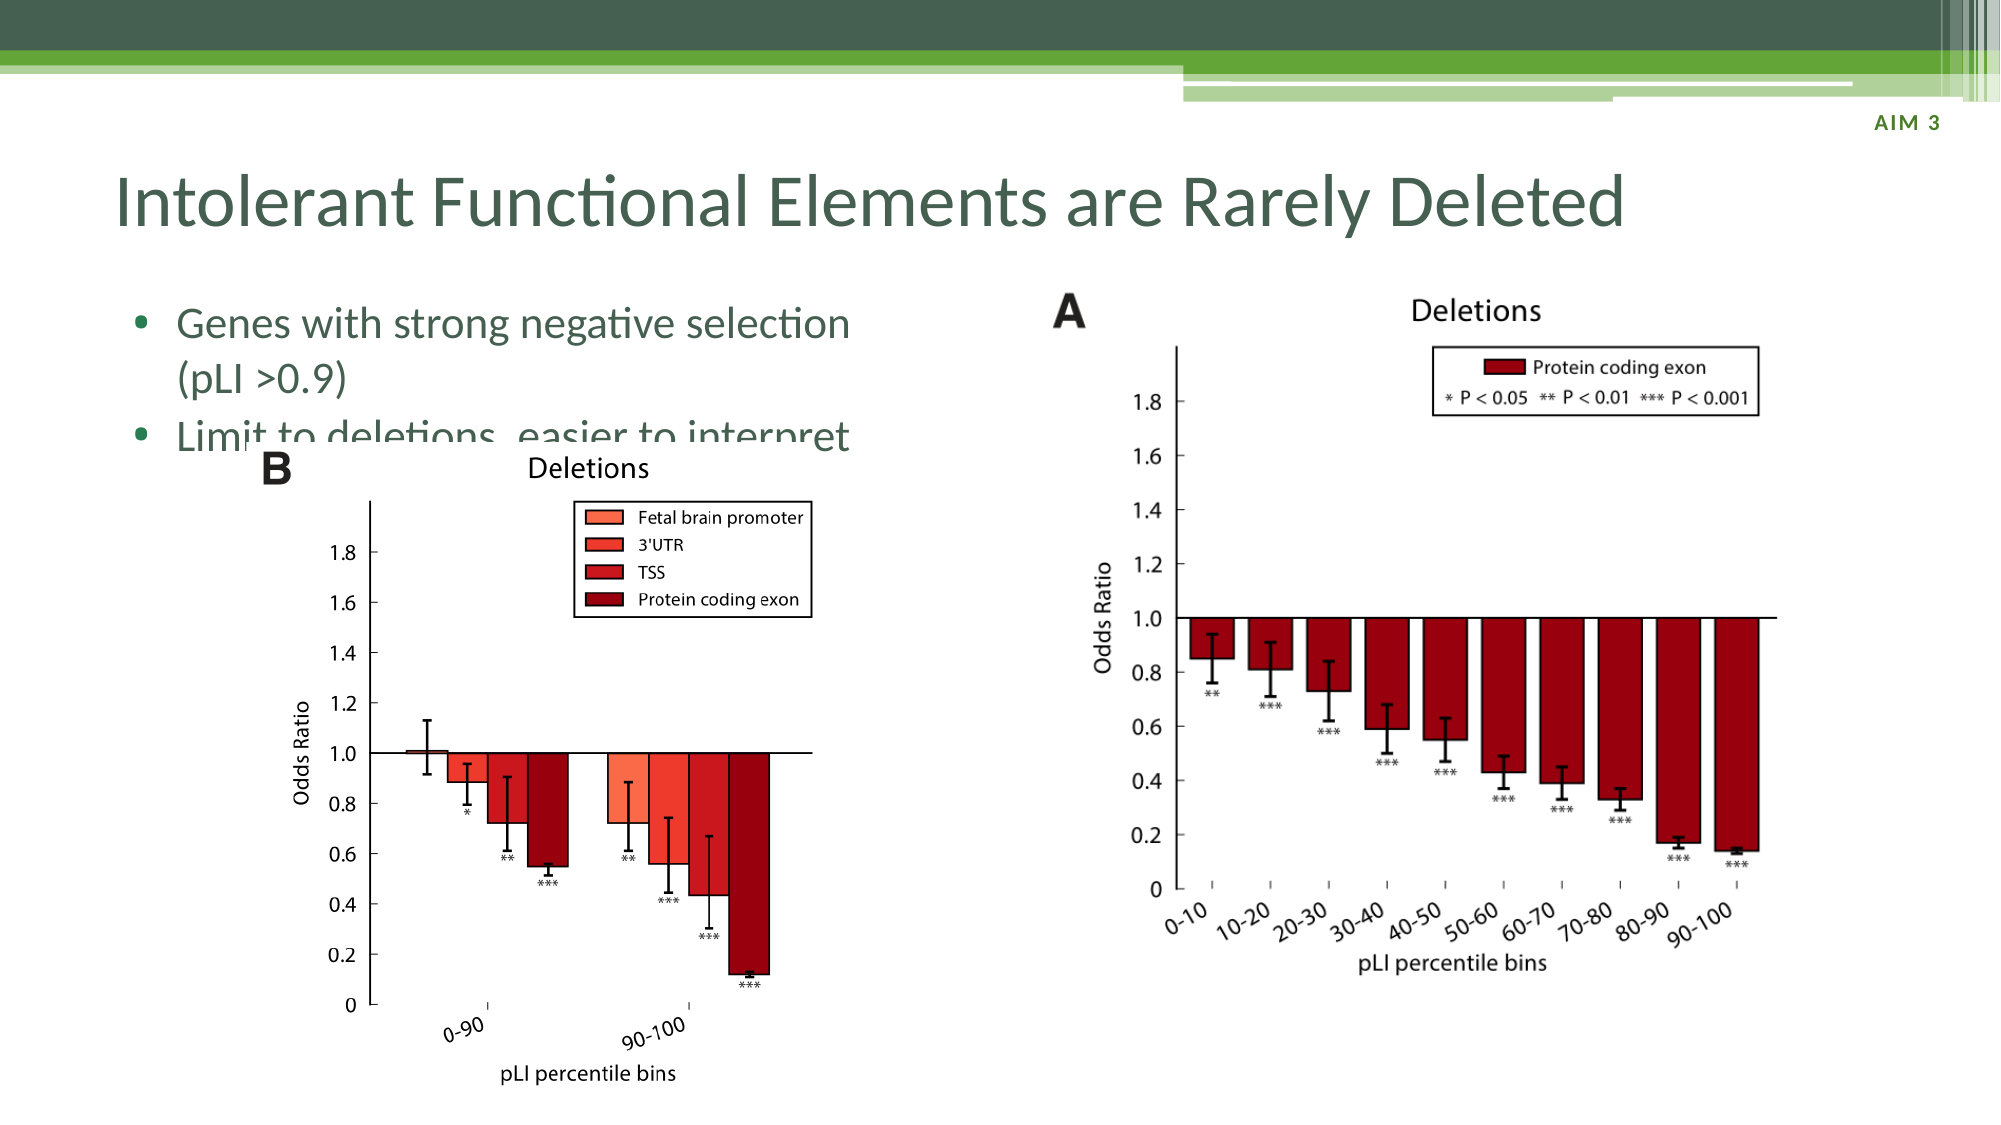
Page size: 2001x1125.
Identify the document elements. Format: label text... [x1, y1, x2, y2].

footer Aim 3 [1664, 100, 1955, 176]
picture [1048, 283, 1793, 992]
picture [246, 442, 814, 1100]
title Intolerant Functional Elements are Rarely Deleted [99, 108, 1900, 284]
list Genes with strong negative selection (pLI >0.9) Limit to deletions, easier to interpret [99, 286, 915, 472]
